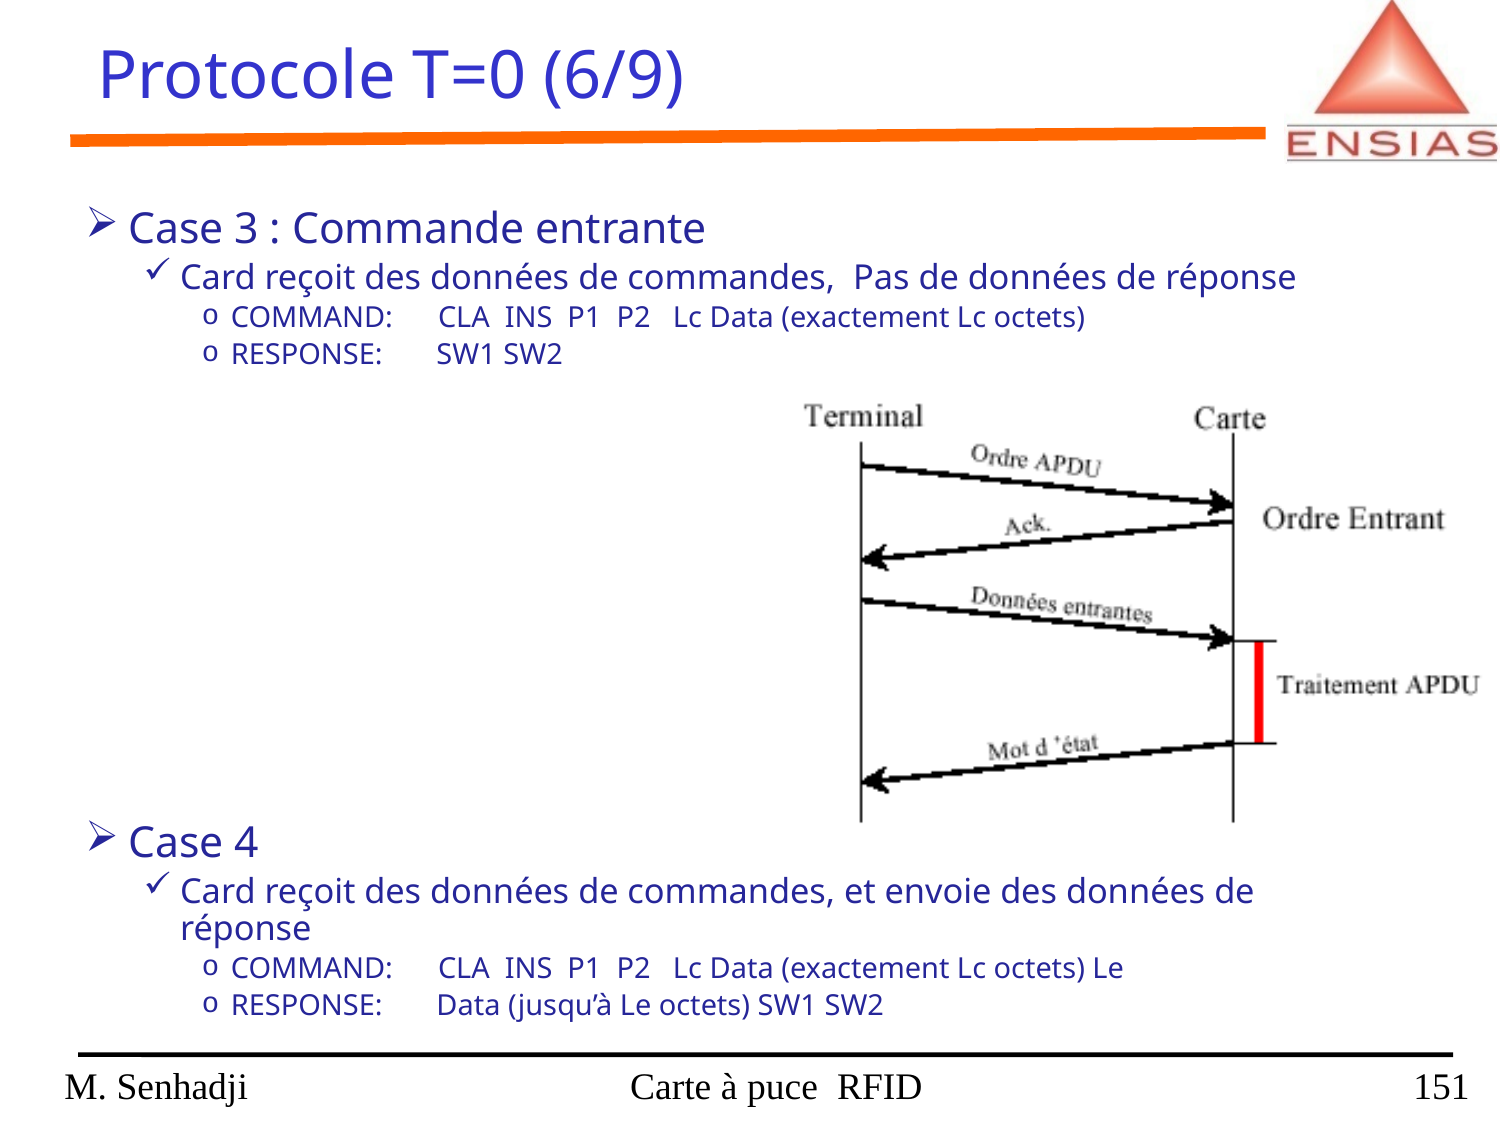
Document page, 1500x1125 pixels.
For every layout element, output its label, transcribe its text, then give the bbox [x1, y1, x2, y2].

picture [1284, 0, 1500, 164]
list Case 3 : Commande entrante Card reçoit des données de commandes, Pas de données de réponse COMMAND: CLA INS P1 P2 Lc Data (exactement Lc octets) RESPONSE: SW1 SW2 Case 4 Card reçoit des données de commandes, et envoie des données de réponse COMMAND: CLA INS P1 P2 Lc Data (exactement Lc octets) Le RESPONSE: Data (jusqu’à Le octets) SW1 SW2 [70, 199, 1407, 1032]
title Protocole T=0 (6/9) [81, 23, 1350, 120]
picture [796, 397, 1489, 833]
